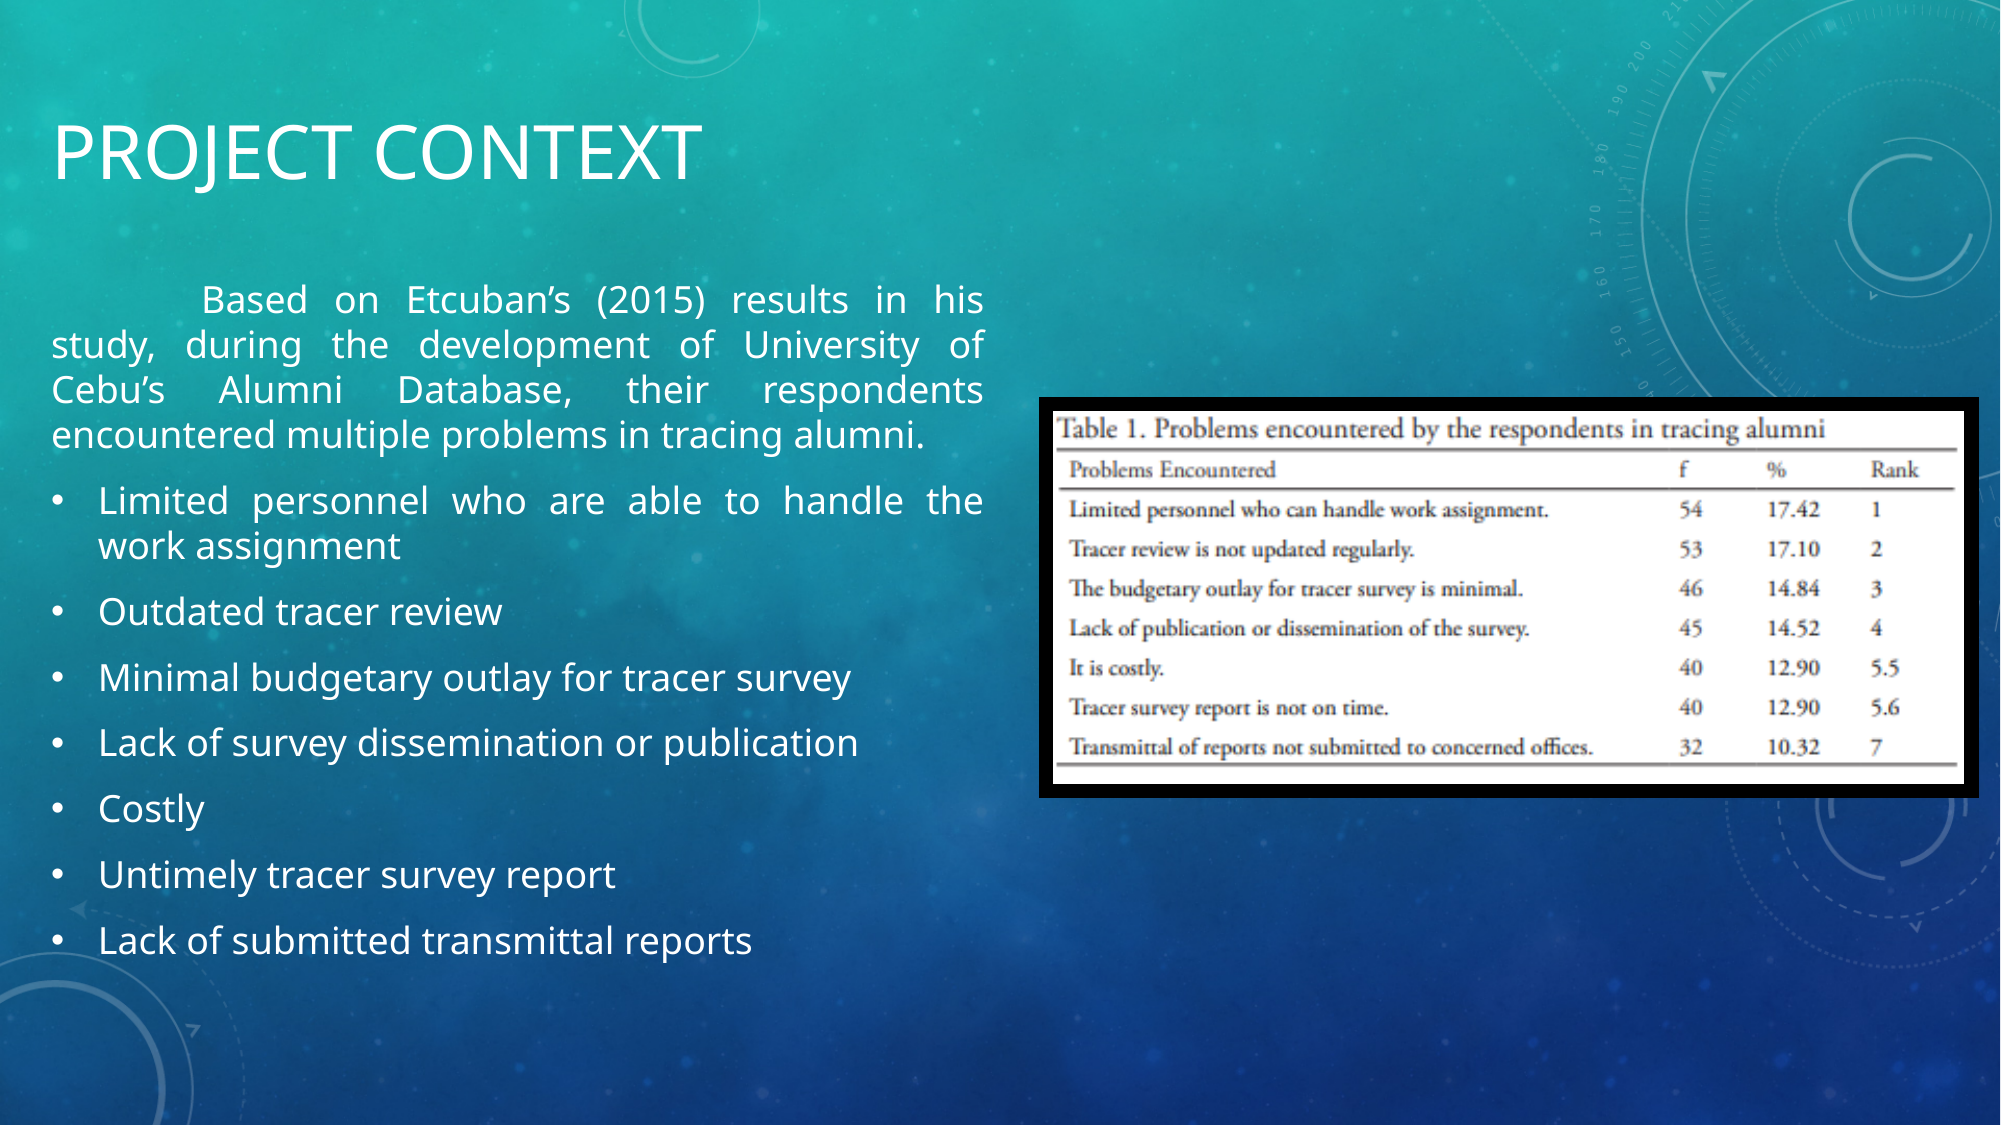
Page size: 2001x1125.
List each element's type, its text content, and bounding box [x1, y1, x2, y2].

title Project Context [35, 29, 1204, 269]
text_box [1204, 29, 1757, 397]
picture [0, 0, 2001, 1125]
list Based on Etcuban’s (2015) results in his study, during the development of University of Cebu’s Alumni Database, their respondents encountered multiple problems in tracing alumni. Limited personnel who are able to handle the work assignment Outdated tracer review Minimal budgetary outlay for tracer survey Lack of survey dissemination or publication Costly Untimely tracer survey report Lack of submitted transmittal reports [35, 268, 1000, 1077]
